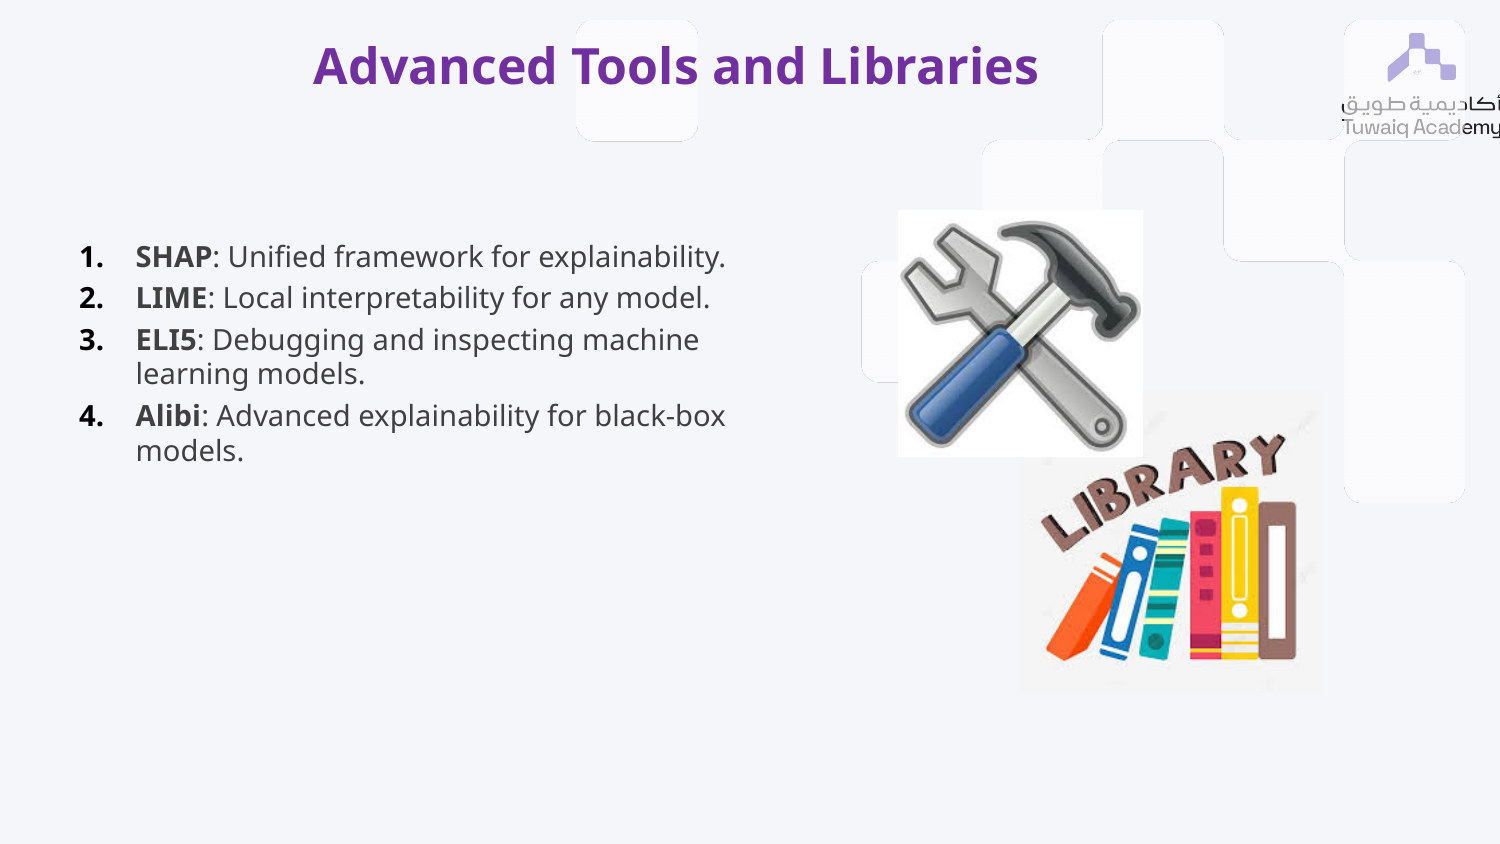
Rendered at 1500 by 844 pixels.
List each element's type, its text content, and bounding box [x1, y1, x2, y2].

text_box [898, 210, 1322, 694]
title Advanced Tools and Libraries [64, 20, 574, 102]
picture [576, 2, 1500, 503]
text_box SHAP: Unified framework for explainability. LIME: Local interpretability for any model. ELI5: Debugging and inspecting machine learning models. Alibi: Advanced explainability for black-box models. [64, 230, 571, 475]
